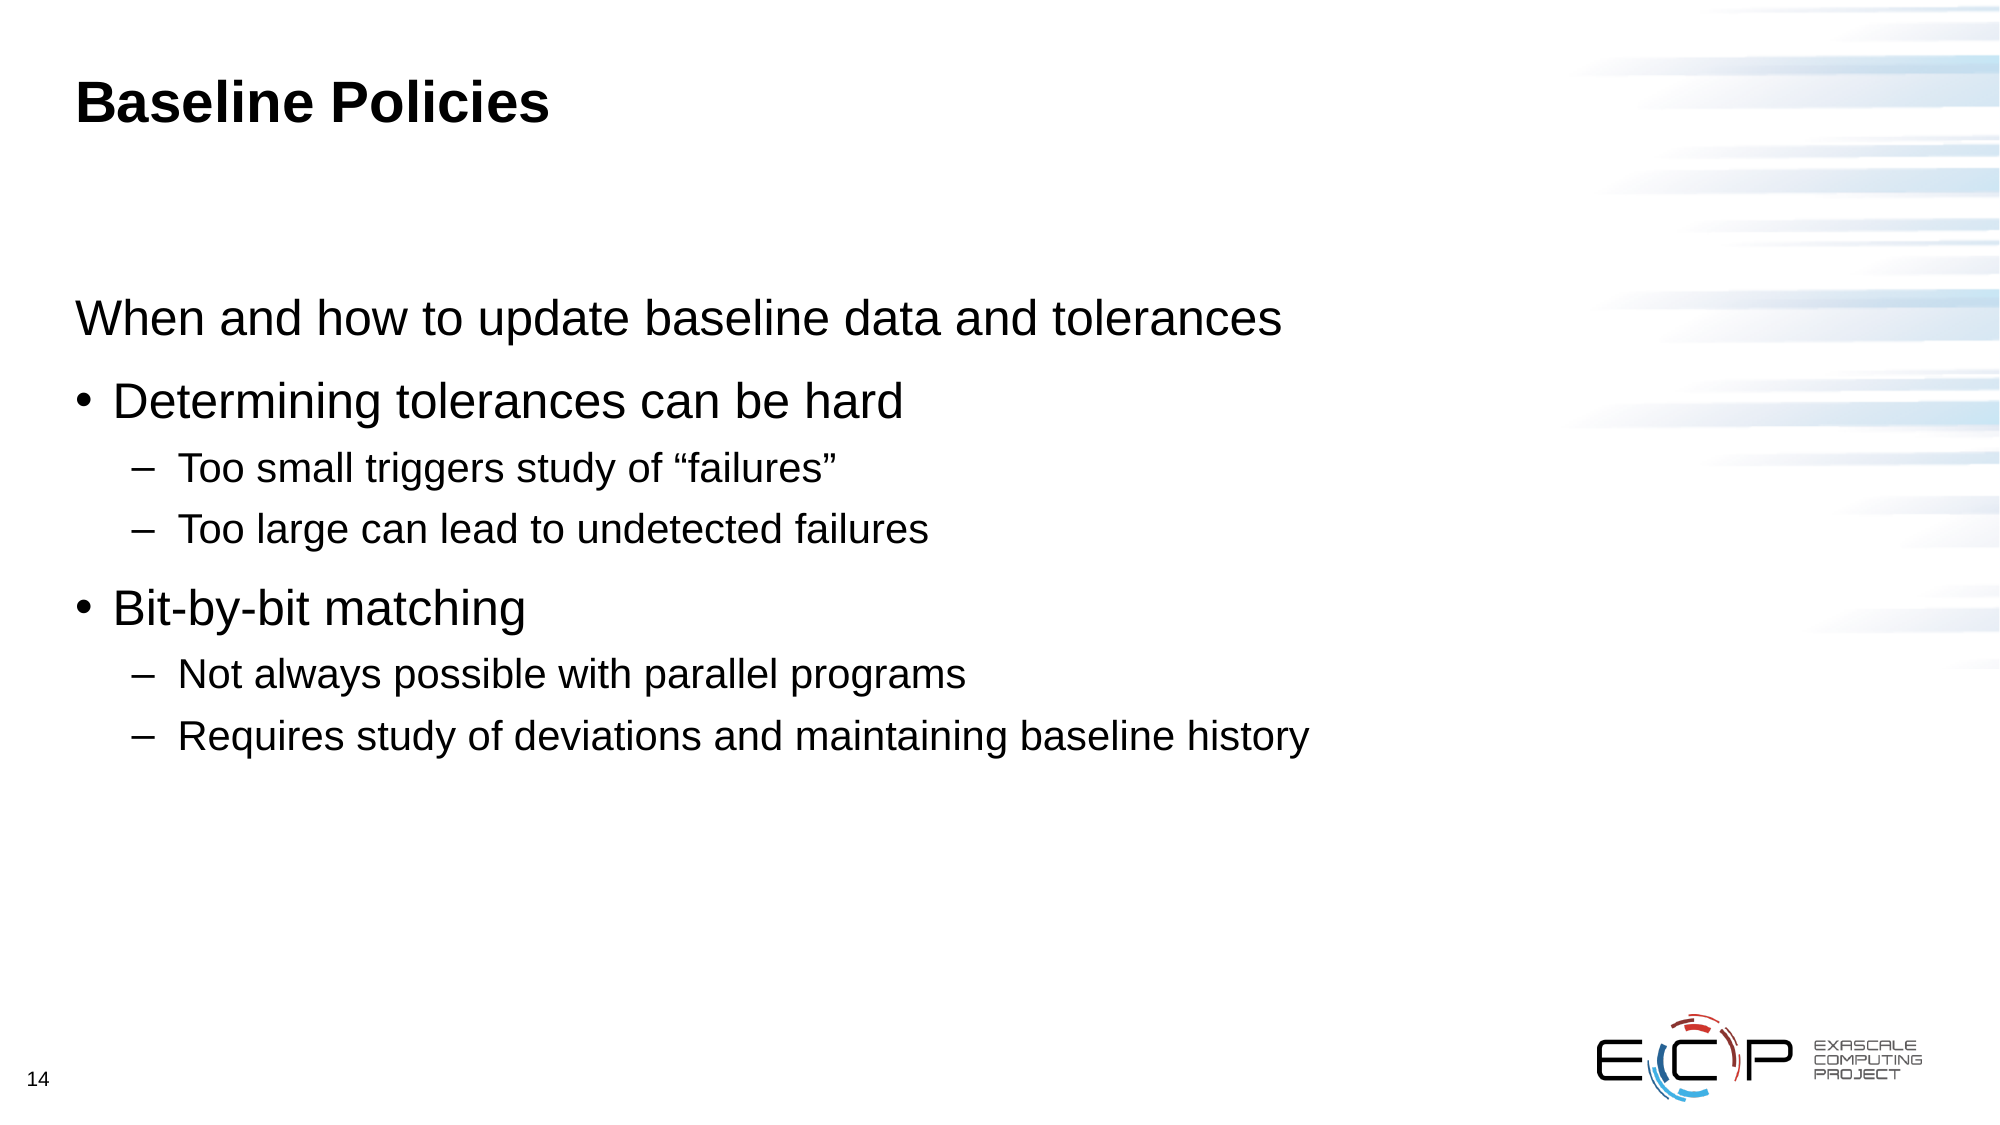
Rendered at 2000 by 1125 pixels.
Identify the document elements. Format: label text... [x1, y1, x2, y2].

title Baseline Policies [59, 67, 1926, 218]
picture [1531, 0, 2000, 669]
picture [1597, 1014, 1922, 1102]
list When and how to update baseline data and tolerances Determining tolerances can be hard Too small triggers study of “failures” Too large can lead to undetected failures Bit-by-bit matching Not always possible with parallel programs Requires study of deviations and maintaining baseline history [59, 284, 1926, 950]
